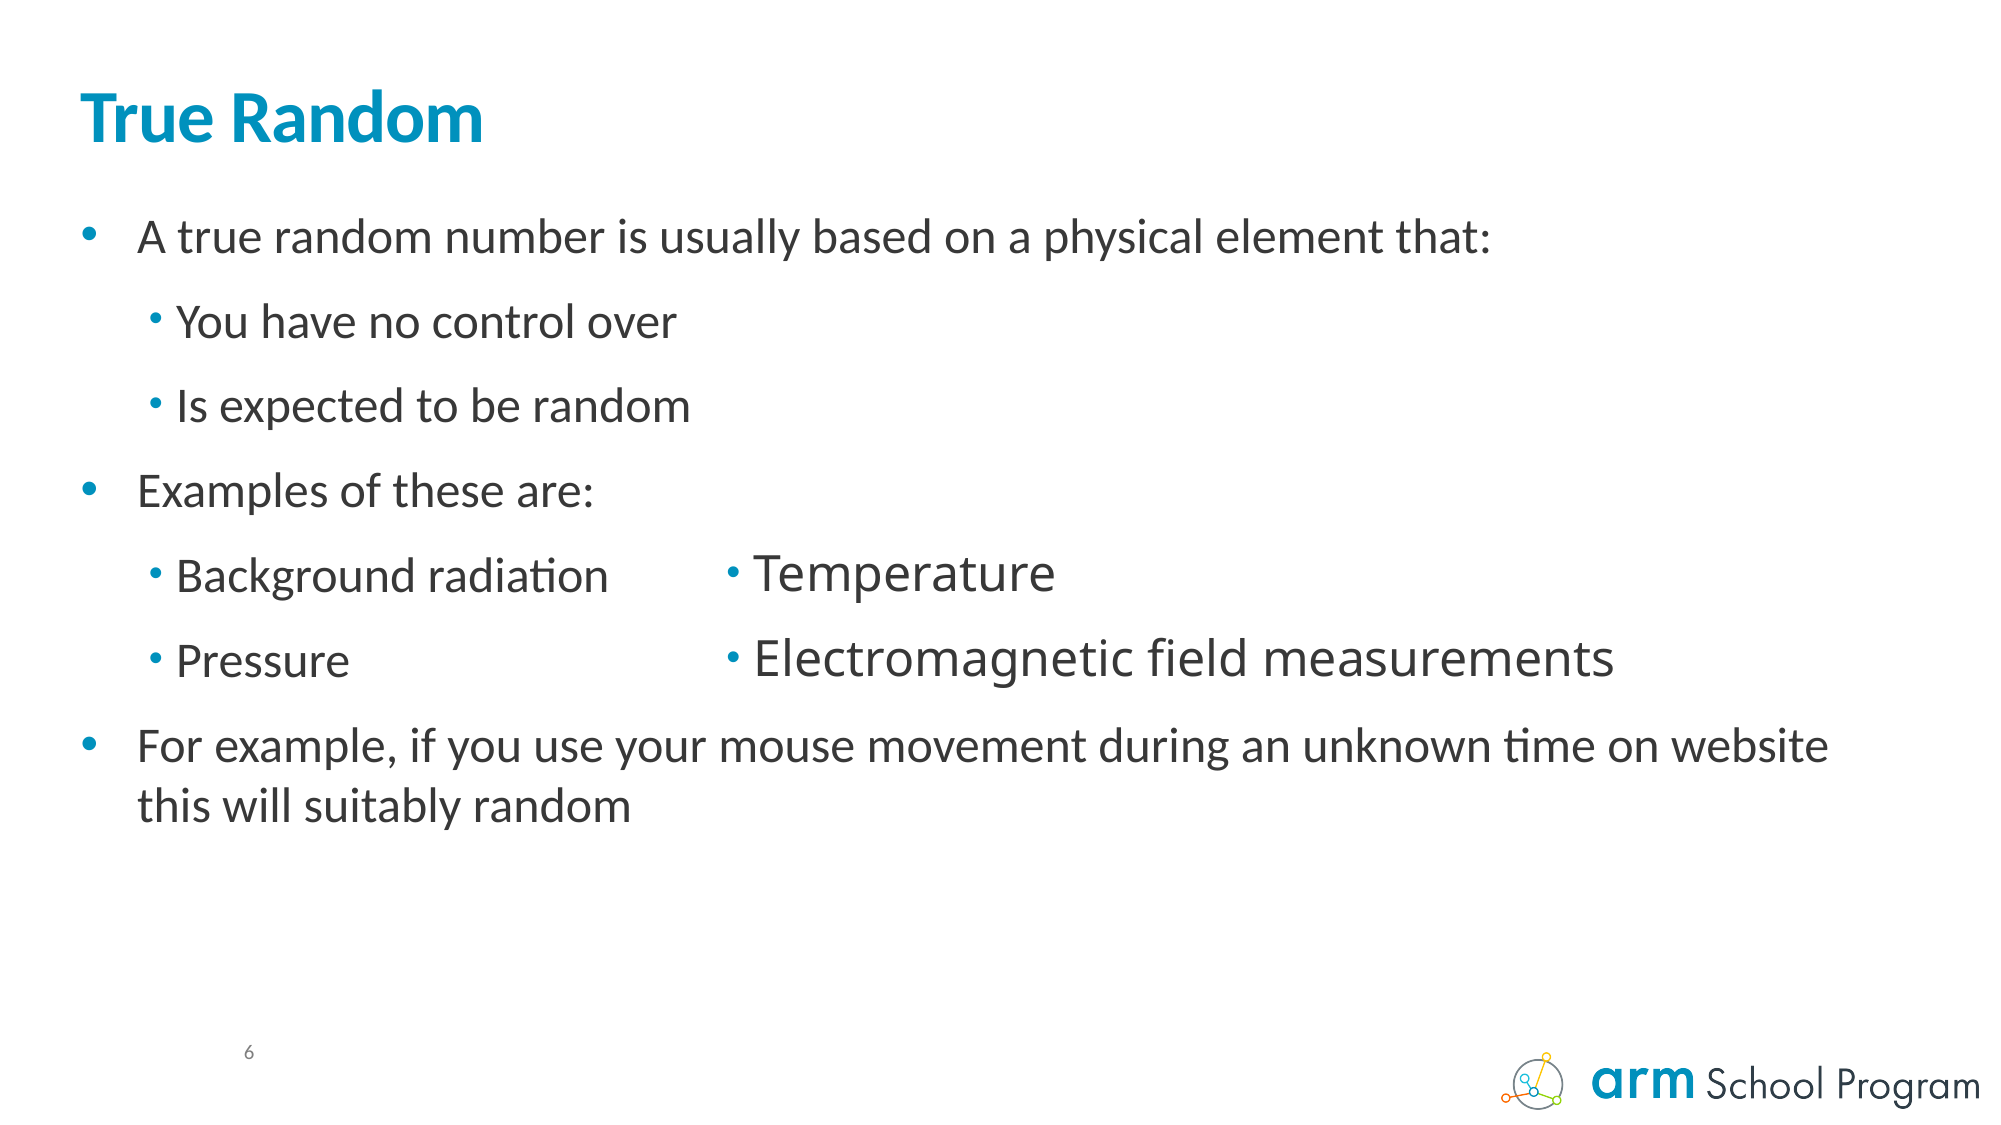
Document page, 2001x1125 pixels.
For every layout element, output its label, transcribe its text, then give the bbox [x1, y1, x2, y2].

picture [1501, 1052, 1979, 1110]
text_box Temperature Electromagnetic field measurements [643, 533, 1644, 694]
list A true random number is usually based on a physical element that: You have no control over Is expected to be random Examples of these are: Background radiation Pressure For example, if you use your mouse movement during an unknown time on website this will suitably random [80, 203, 1915, 957]
title True Random [80, 48, 1915, 158]
